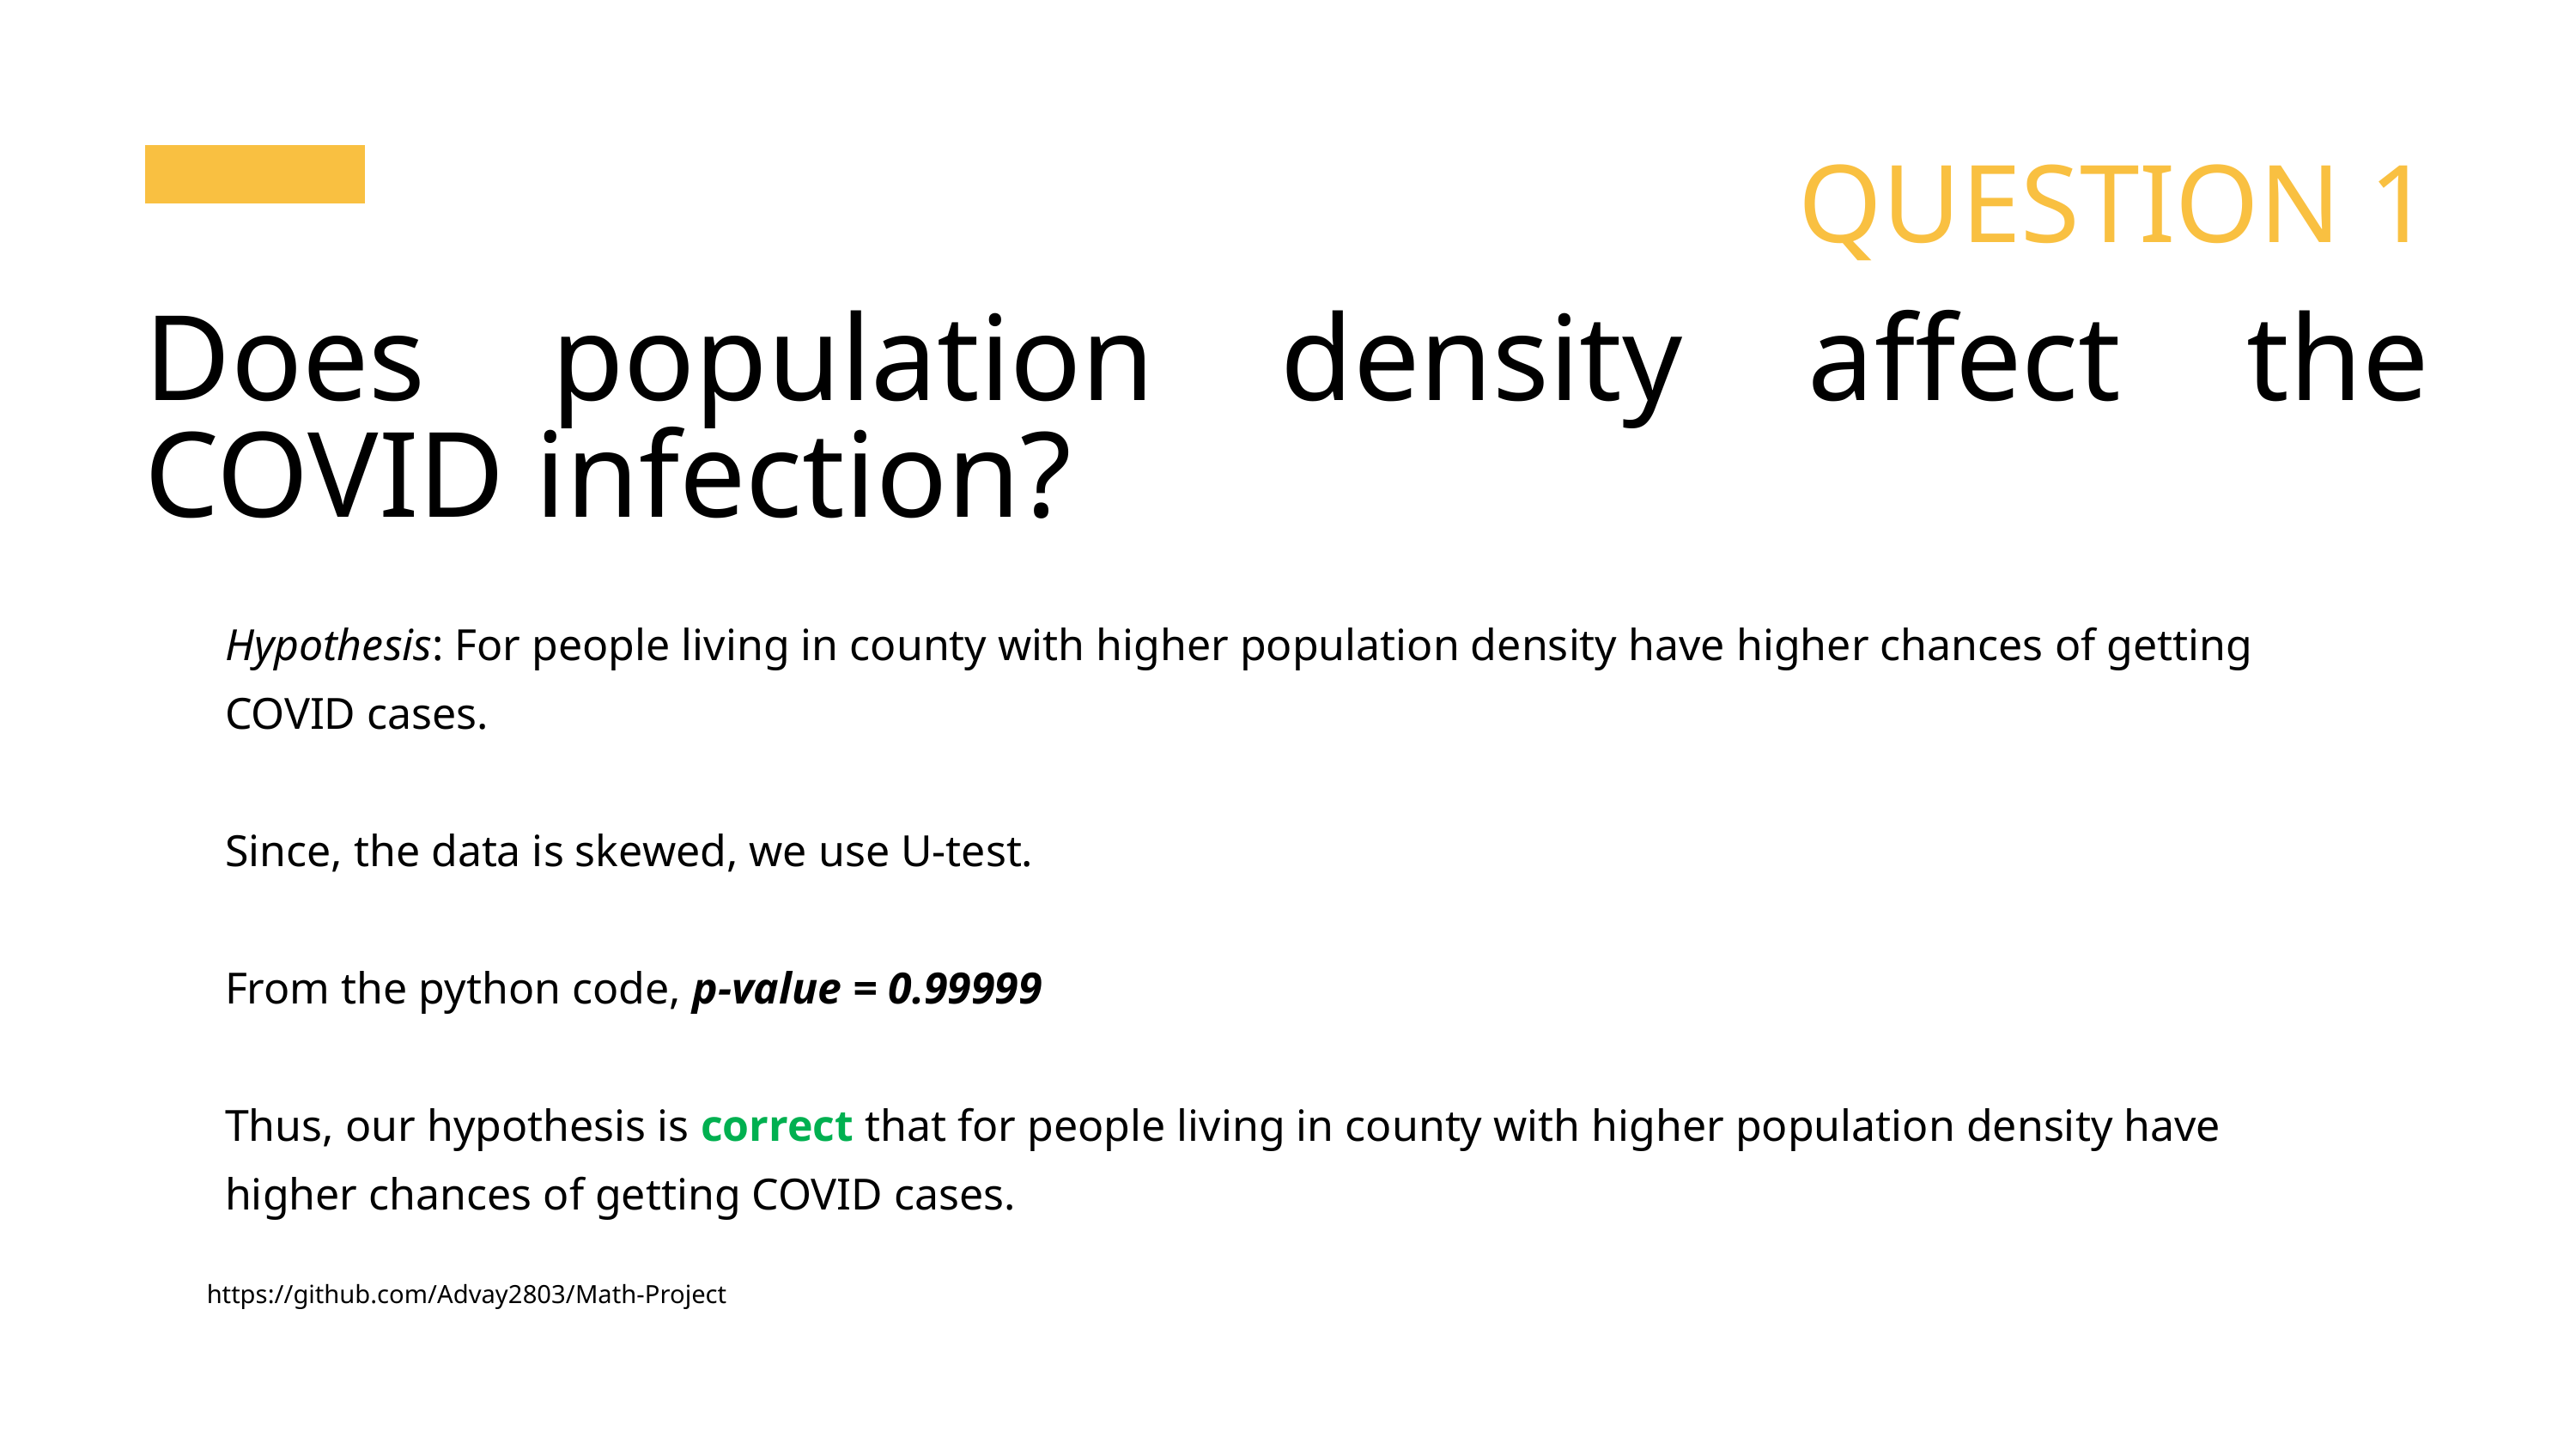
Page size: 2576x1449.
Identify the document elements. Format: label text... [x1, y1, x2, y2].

text_box https://github.com/Advay2803/Math-Project [161, 1258, 773, 1309]
text_box Hypothesis: For people living in county with higher population density have higher chances of getting COVID cases. Since, the data is skewed, we use U-test. From the python code, p-value = 0.99999 Thus, our hypothesis is correct that for people living in county with higher population density have higher chances of getting COVID cases. [225, 600, 2292, 1288]
text_box Does population density affect the COVID infection? [144, 307, 2432, 541]
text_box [144, 144, 366, 204]
text_box QUESTION 1 [144, 69, 2432, 264]
